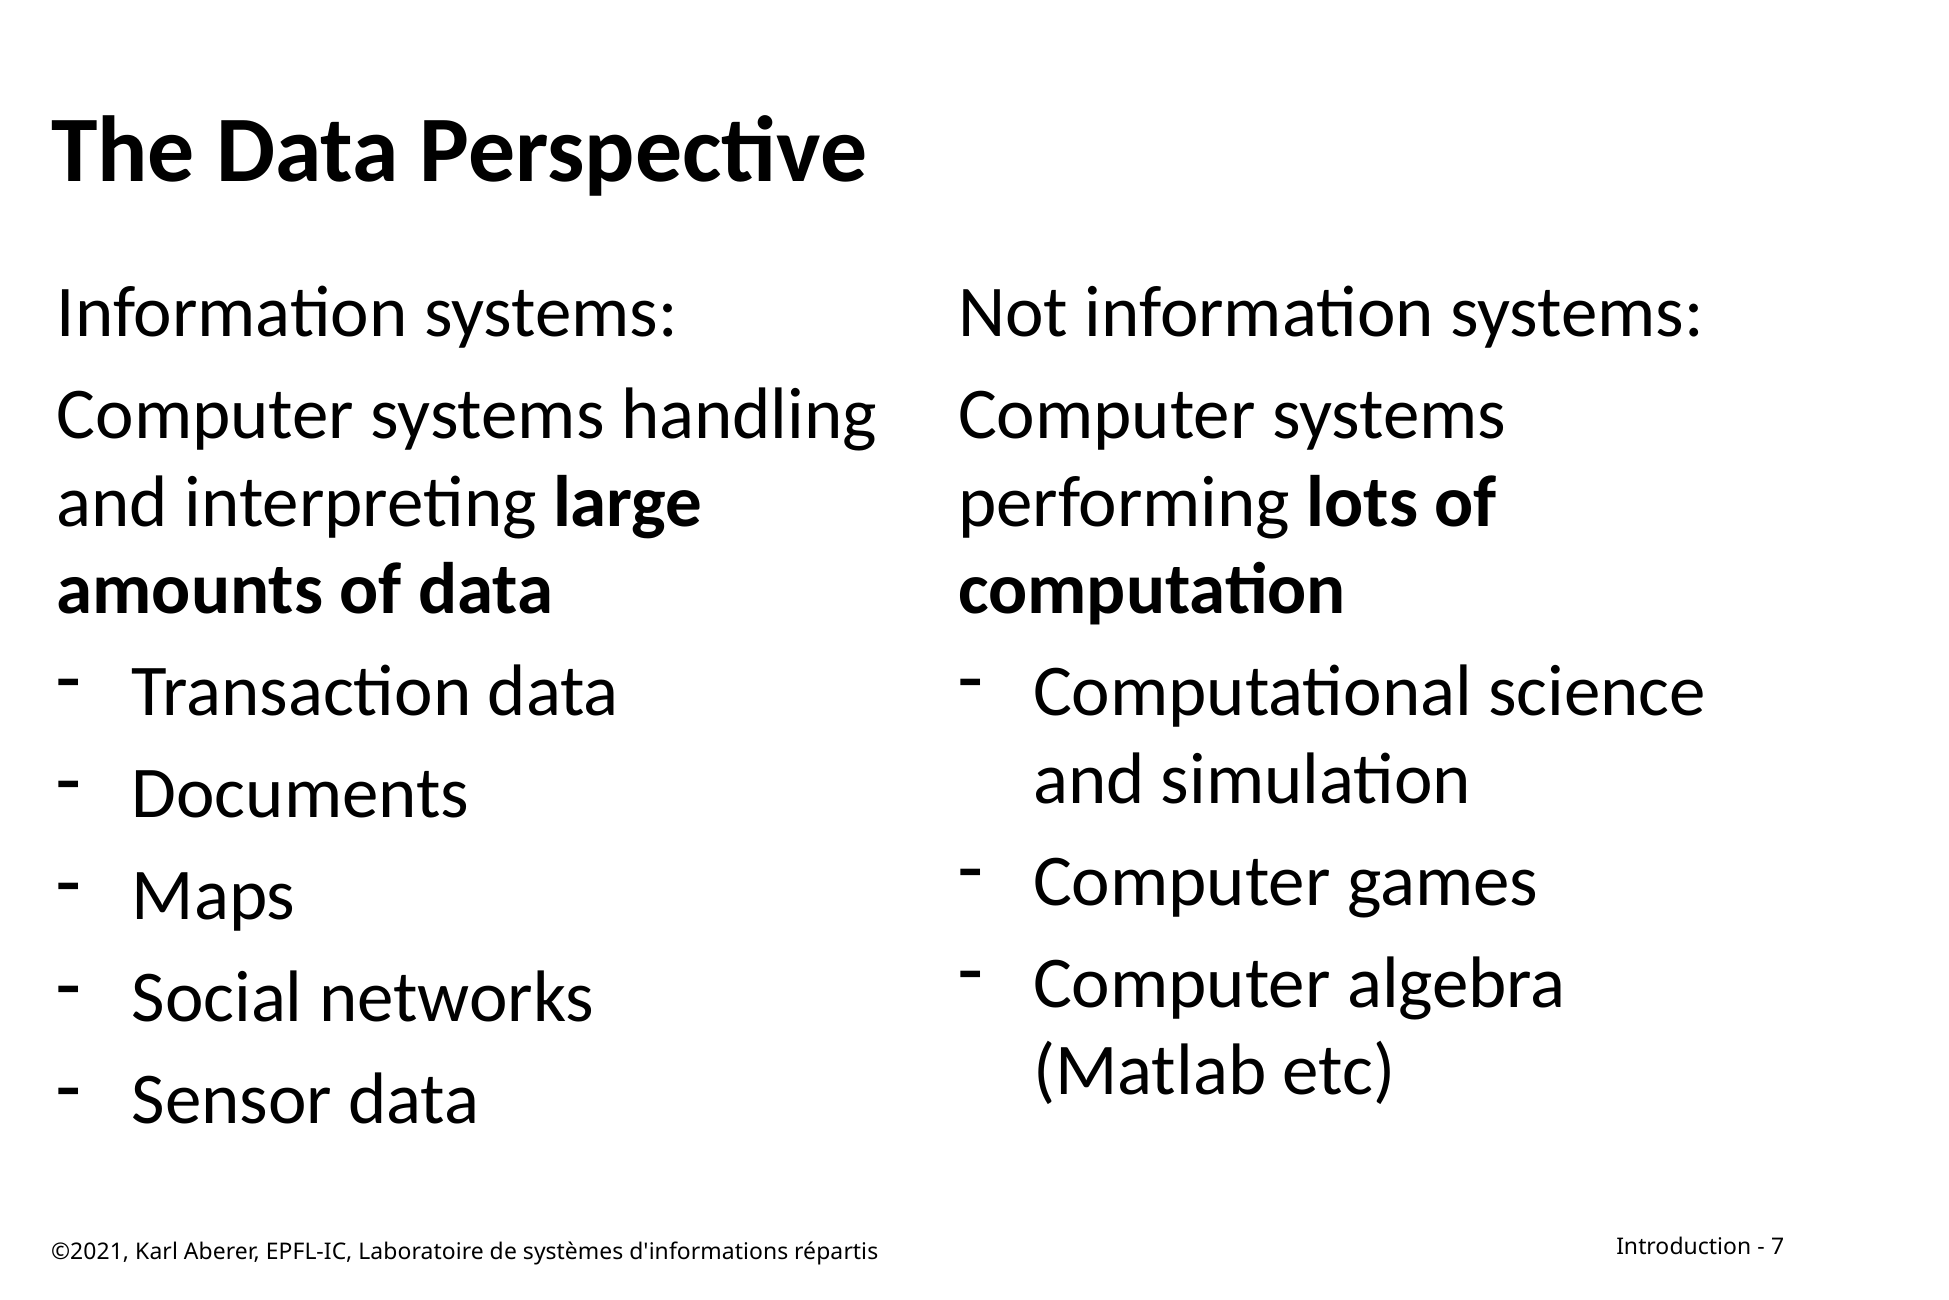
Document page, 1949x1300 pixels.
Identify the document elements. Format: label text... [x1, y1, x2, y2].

title The Data Perspective [32, 57, 1803, 232]
list Information systems: Computer systems handling and interpreting large amounts of data Transaction data Documents Maps Social networks Sensor data [37, 253, 908, 1208]
footer ©2021, Karl Aberer, EPFL-IC, Laboratoire de systèmes d'informations répartis [32, 1227, 1284, 1271]
list Not information systems: Computer systems performing lots of computation Computational science and simulation Computer games Computer algebra (Matlab etc) [939, 253, 1809, 1208]
